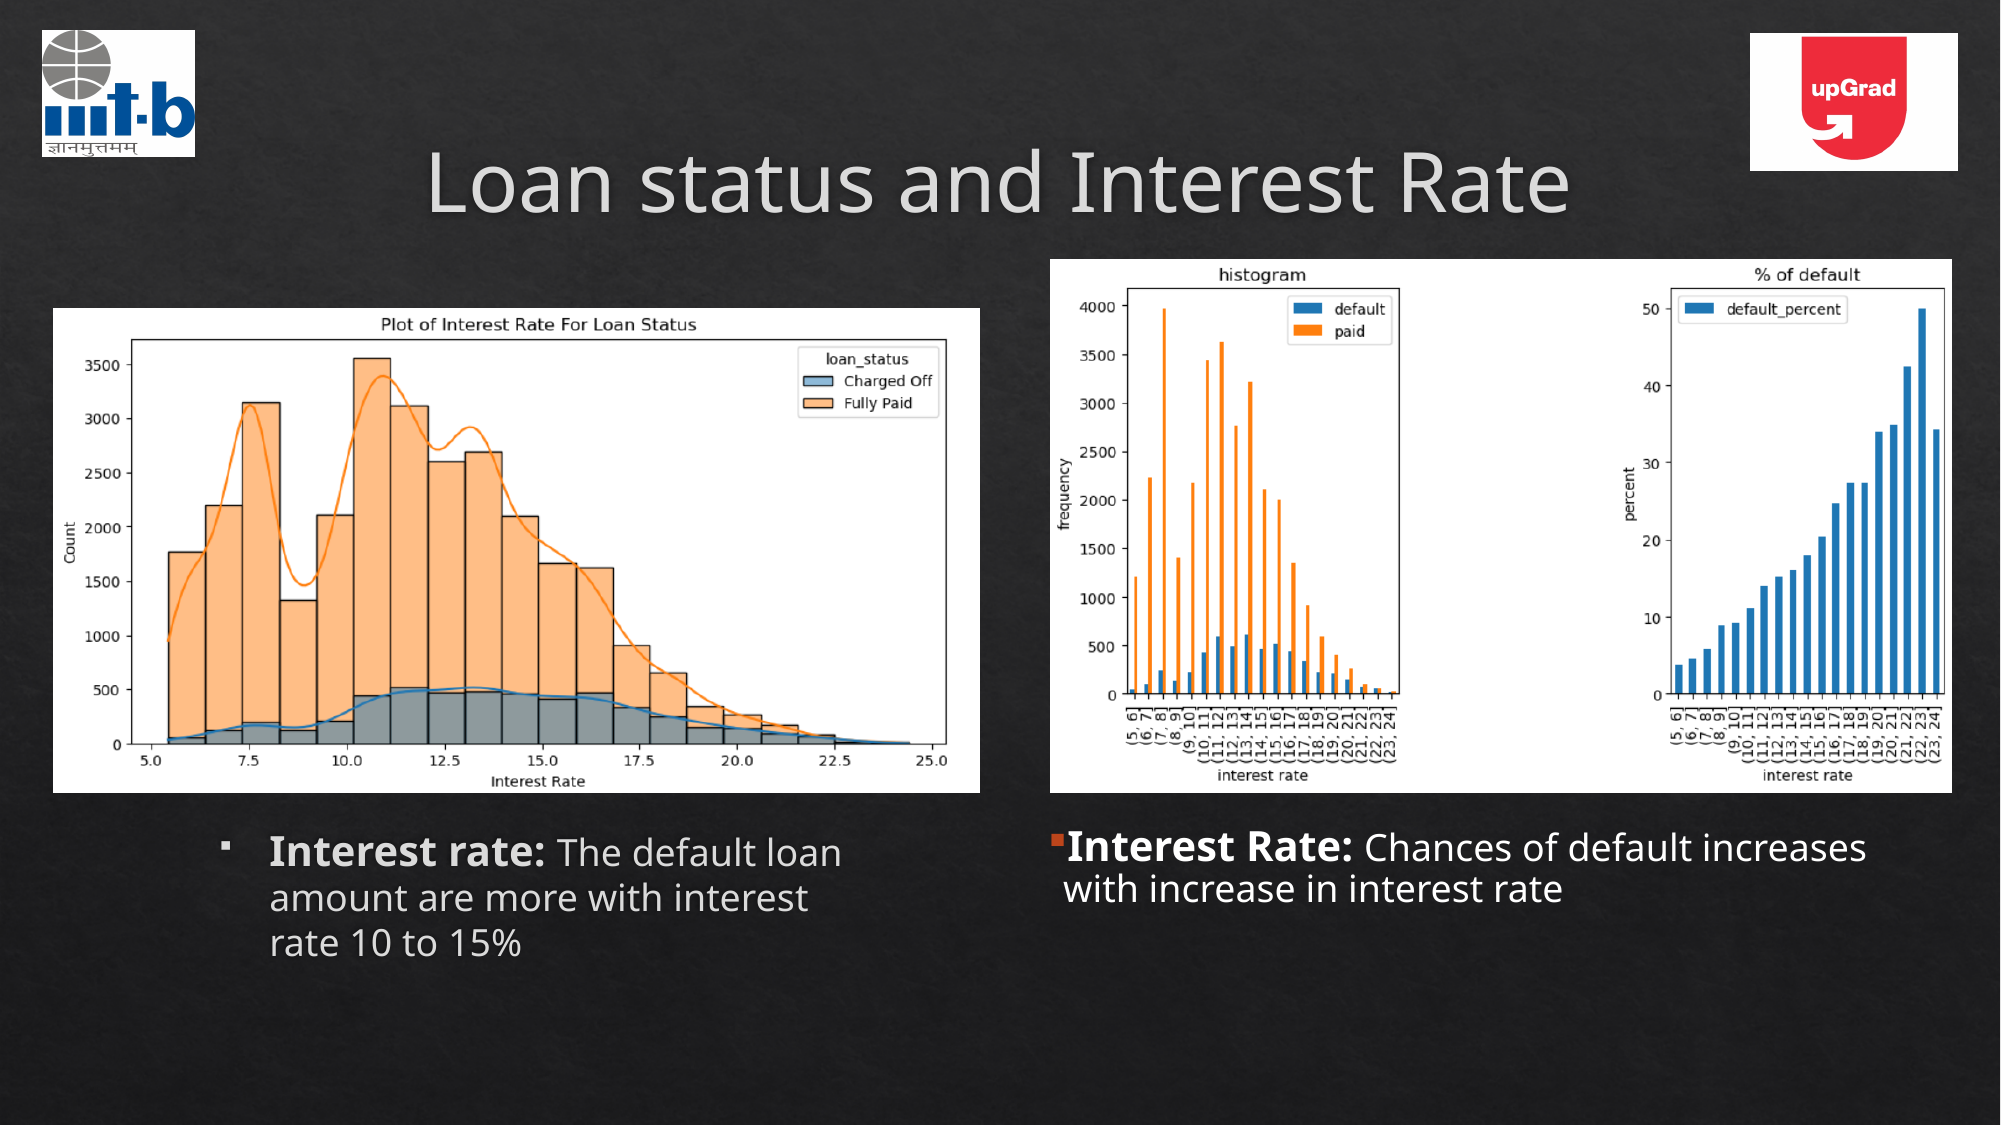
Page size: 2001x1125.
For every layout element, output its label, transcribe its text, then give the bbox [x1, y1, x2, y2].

list Interest rate: The default loan amount are more with interest rate 10 to 15% [198, 816, 899, 1073]
picture [0, 0, 2001, 1125]
title Loan status and Interest Rate [149, 99, 1849, 260]
text_box [1004, 703, 1802, 964]
text_box Interest Rate: Chances of default increases with increase in interest rate [1048, 817, 1929, 1074]
